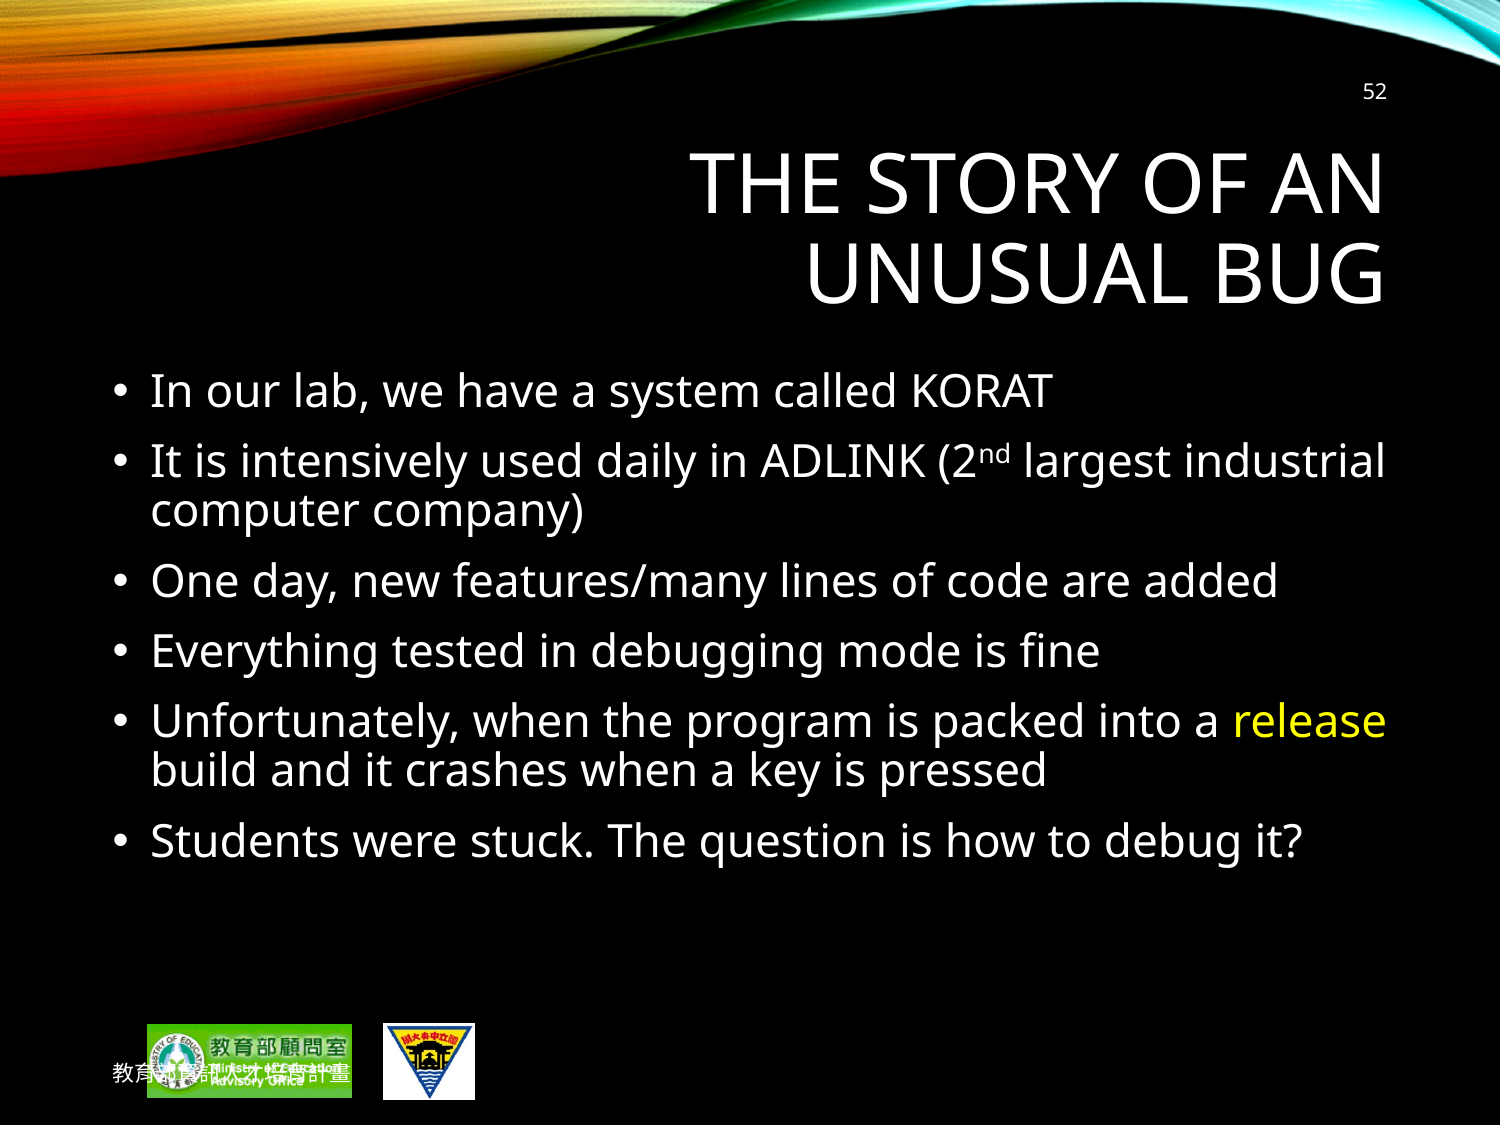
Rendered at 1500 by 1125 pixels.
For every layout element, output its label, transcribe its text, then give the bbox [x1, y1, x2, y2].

picture [0, 0, 1500, 178]
picture [383, 1028, 475, 1042]
slide_number 52 [1078, 62, 1403, 123]
picture [147, 1028, 352, 1042]
title The Story of an Unusual bug [356, 125, 1403, 338]
footer 教育部資訊人才培育計畫 [97, 1042, 1030, 1103]
list In our lab, we have a system called KORAT It is intensively used daily in ADLINK (2nd largest industrial computer company) One day, new features/many lines of code are added Everything tested in debugging mode is fine Unfortunately, when the program is packed into a release build and it crashes when a key is pressed Students were stuck. The question is how to debug it? [97, 360, 1403, 1028]
